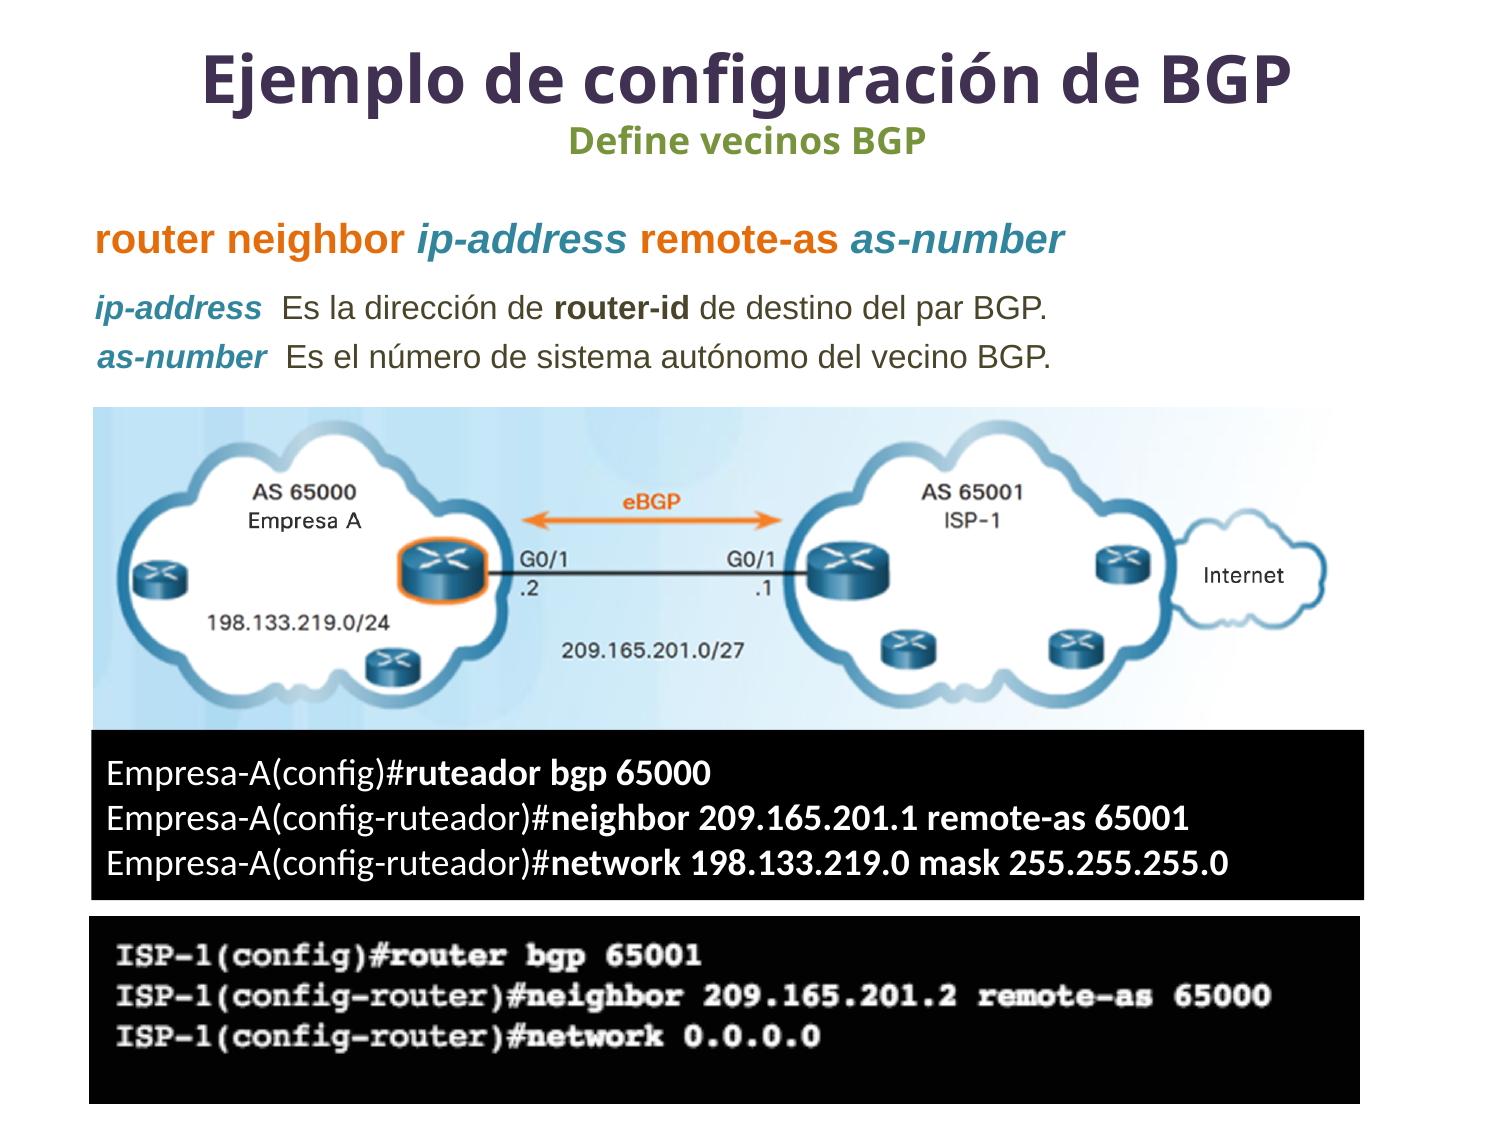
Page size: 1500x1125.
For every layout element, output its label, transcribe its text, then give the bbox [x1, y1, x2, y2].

text_box [89, 728, 1366, 902]
text_box ip-address Es la dirección de router-id de destino del par BGP. [79, 266, 1128, 334]
picture [93, 406, 1346, 822]
text_box Ejemplo de configuración de BGP Define vecinos BGP [24, 5, 1471, 194]
text_box Empresa-A(config)#ruteador bgp 65000 Empresa-A(config-ruteador)#neighbor 209.165.201.1 remote-as 65001 Empresa-A(config-ruteador)#network 198.133.219.0 mask 255.255.255.0 [91, 740, 1365, 890]
text_box router neighbor ip-address remote-as as-number [79, 202, 1360, 270]
picture [89, 916, 1360, 1105]
text_box as-number Es el número de sistema autónomo del vecino BGP. [82, 328, 1069, 383]
